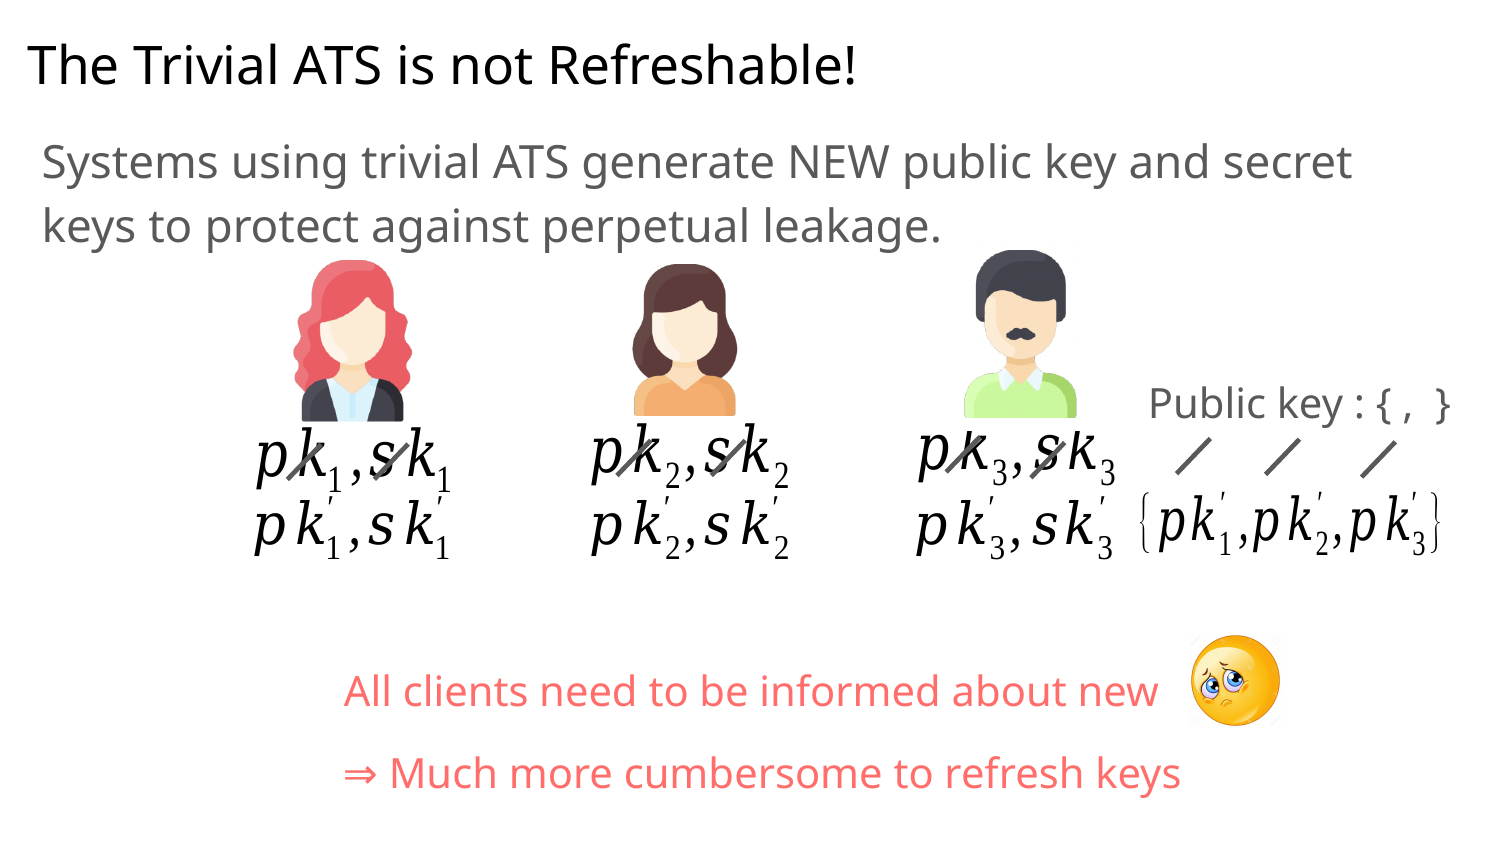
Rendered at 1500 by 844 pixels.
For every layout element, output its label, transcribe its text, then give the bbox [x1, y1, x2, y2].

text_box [1030, 442, 1065, 479]
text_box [1361, 441, 1396, 478]
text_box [287, 444, 322, 480]
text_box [1176, 438, 1211, 474]
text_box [1265, 438, 1300, 475]
title The Trivial ATS is not Refreshable! [12, 16, 1411, 111]
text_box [616, 440, 651, 476]
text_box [374, 443, 409, 480]
picture [285, 246, 423, 437]
picture [1187, 633, 1283, 729]
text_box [711, 440, 746, 476]
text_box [945, 436, 981, 473]
picture [612, 250, 751, 432]
list Systems using trivial ATS generate NEW public key and secret keys to protect against perpetual leakage. [26, 110, 1470, 392]
picture [954, 237, 1093, 432]
